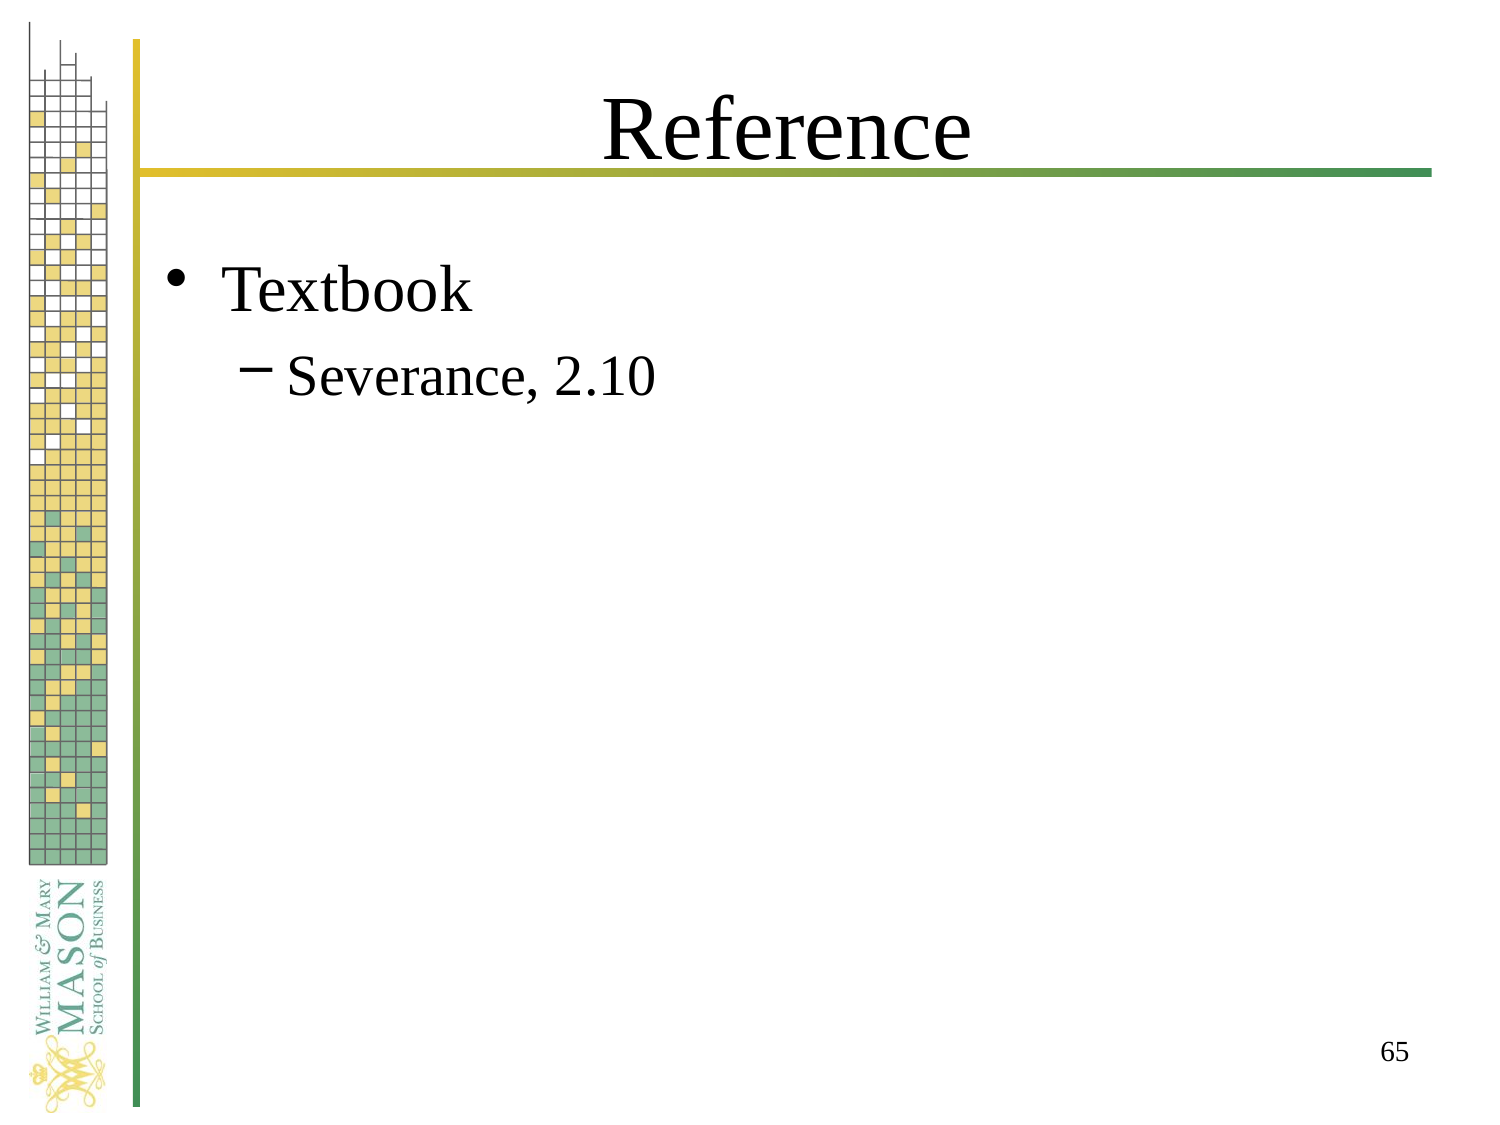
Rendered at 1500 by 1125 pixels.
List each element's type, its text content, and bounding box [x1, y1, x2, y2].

title Reference [150, 45, 1425, 200]
list Textbook Severance, 2.10 [150, 237, 1425, 1005]
slide_number 65 [1048, 1024, 1426, 1103]
table_header Description [29, 879, 107, 1113]
